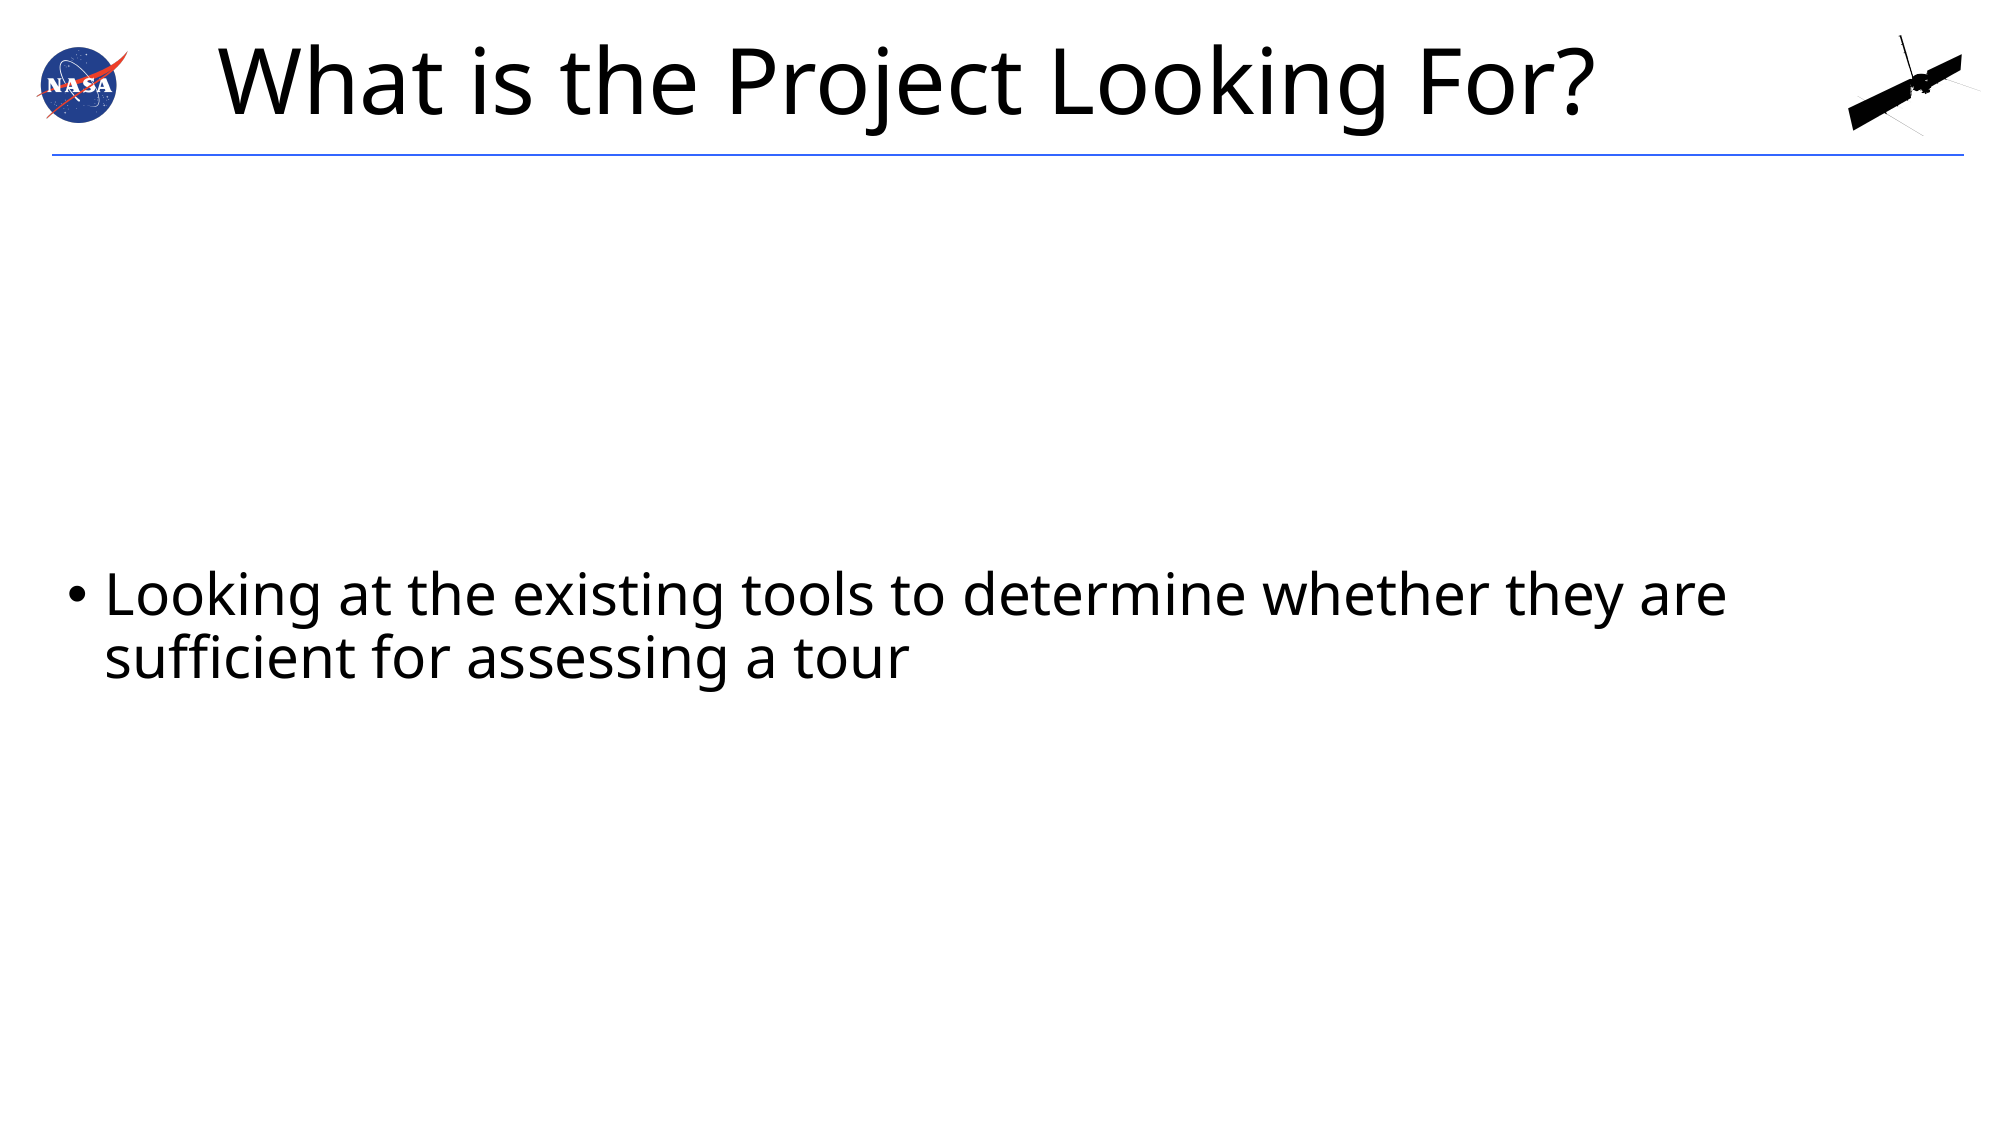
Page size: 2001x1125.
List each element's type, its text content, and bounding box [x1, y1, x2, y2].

title What is the Project Looking For? [202, 17, 1798, 152]
list Looking at the existing tools to determine whether they are sufficient for assessing a tour [52, 558, 1964, 750]
picture [1848, 35, 1981, 136]
